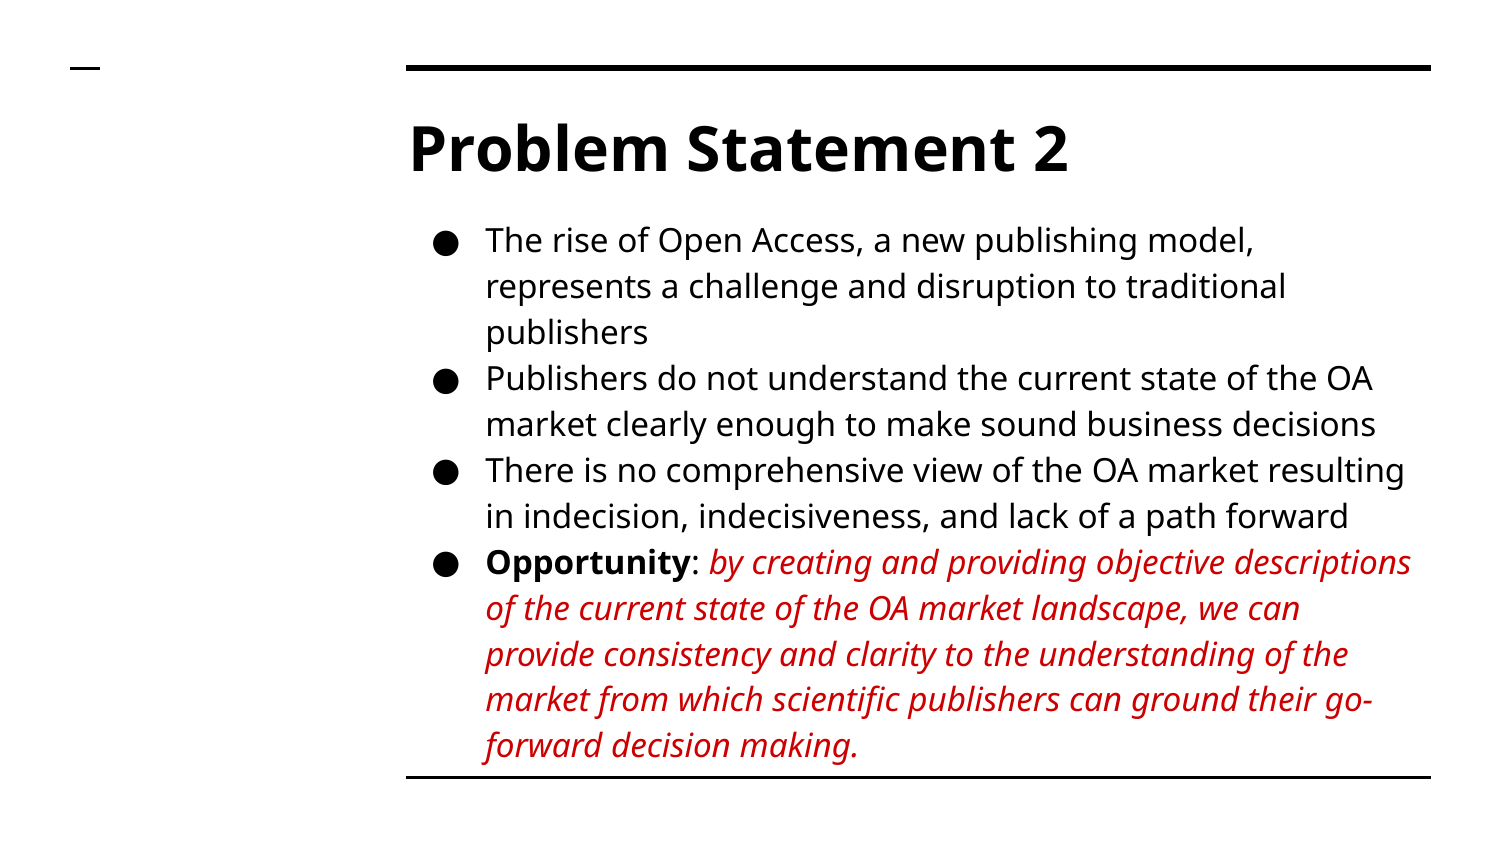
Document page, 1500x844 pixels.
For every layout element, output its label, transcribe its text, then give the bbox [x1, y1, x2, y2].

title Problem Statement 2 [393, 94, 1431, 199]
list The rise of Open Access, a new publishing model, represents a challenge and disruption to traditional publishers Publishers do not understand the current state of the OA market clearly enough to make sound business decisions There is no comprehensive view of the OA market resulting in indecision, indecisiveness, and lack of a path forward Opportunity: by creating and providing objective descriptions of the current state of the OA market landscape, we can provide consistency and clarity to the understanding of the market from which scientific publishers can ground their go-forward decision making. [395, 198, 1433, 755]
